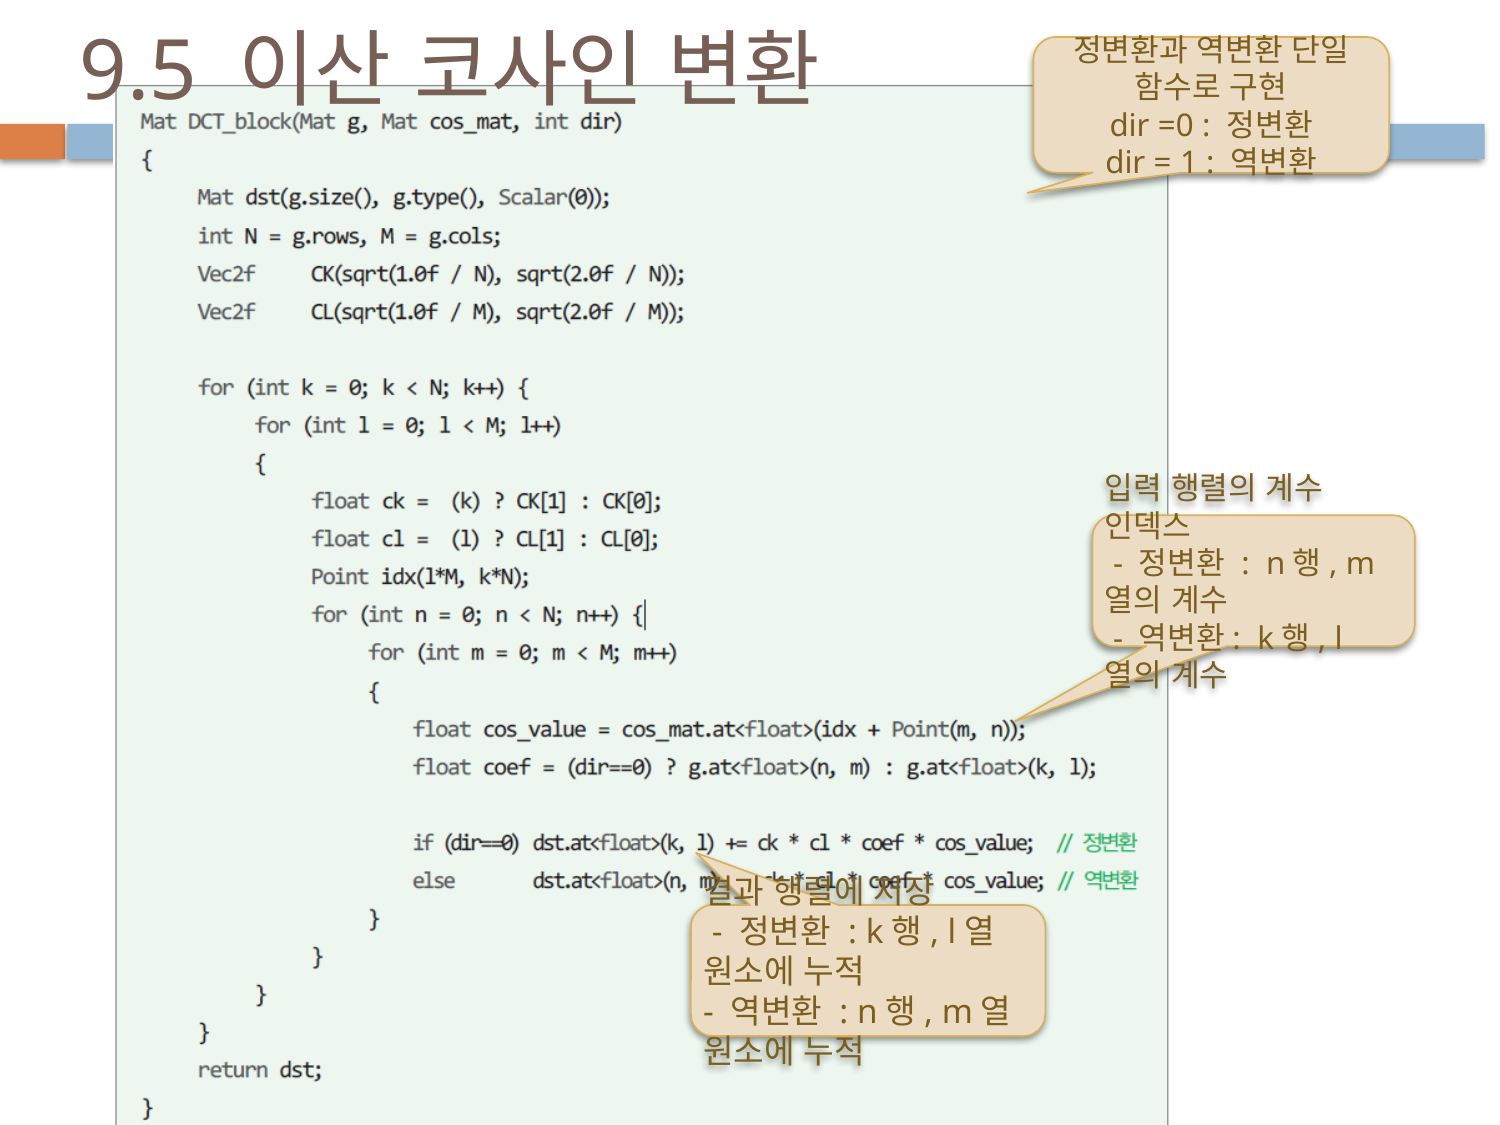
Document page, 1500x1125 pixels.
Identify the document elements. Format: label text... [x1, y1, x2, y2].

text_box 정변환과 역변환 단일 함수로 구현 dir =0 : 정변환 dir = 1 : 역변환 [1032, 36, 1390, 174]
picture [112, 77, 1176, 1125]
title 9.5 이산 코사인 변환 [64, 7, 1471, 126]
text_box 입력 행렬의 계수 인덱스 - 정변환 : n행, m열의 계수 - 역변환: k행, l열의 계수 [1181, 514, 1416, 664]
